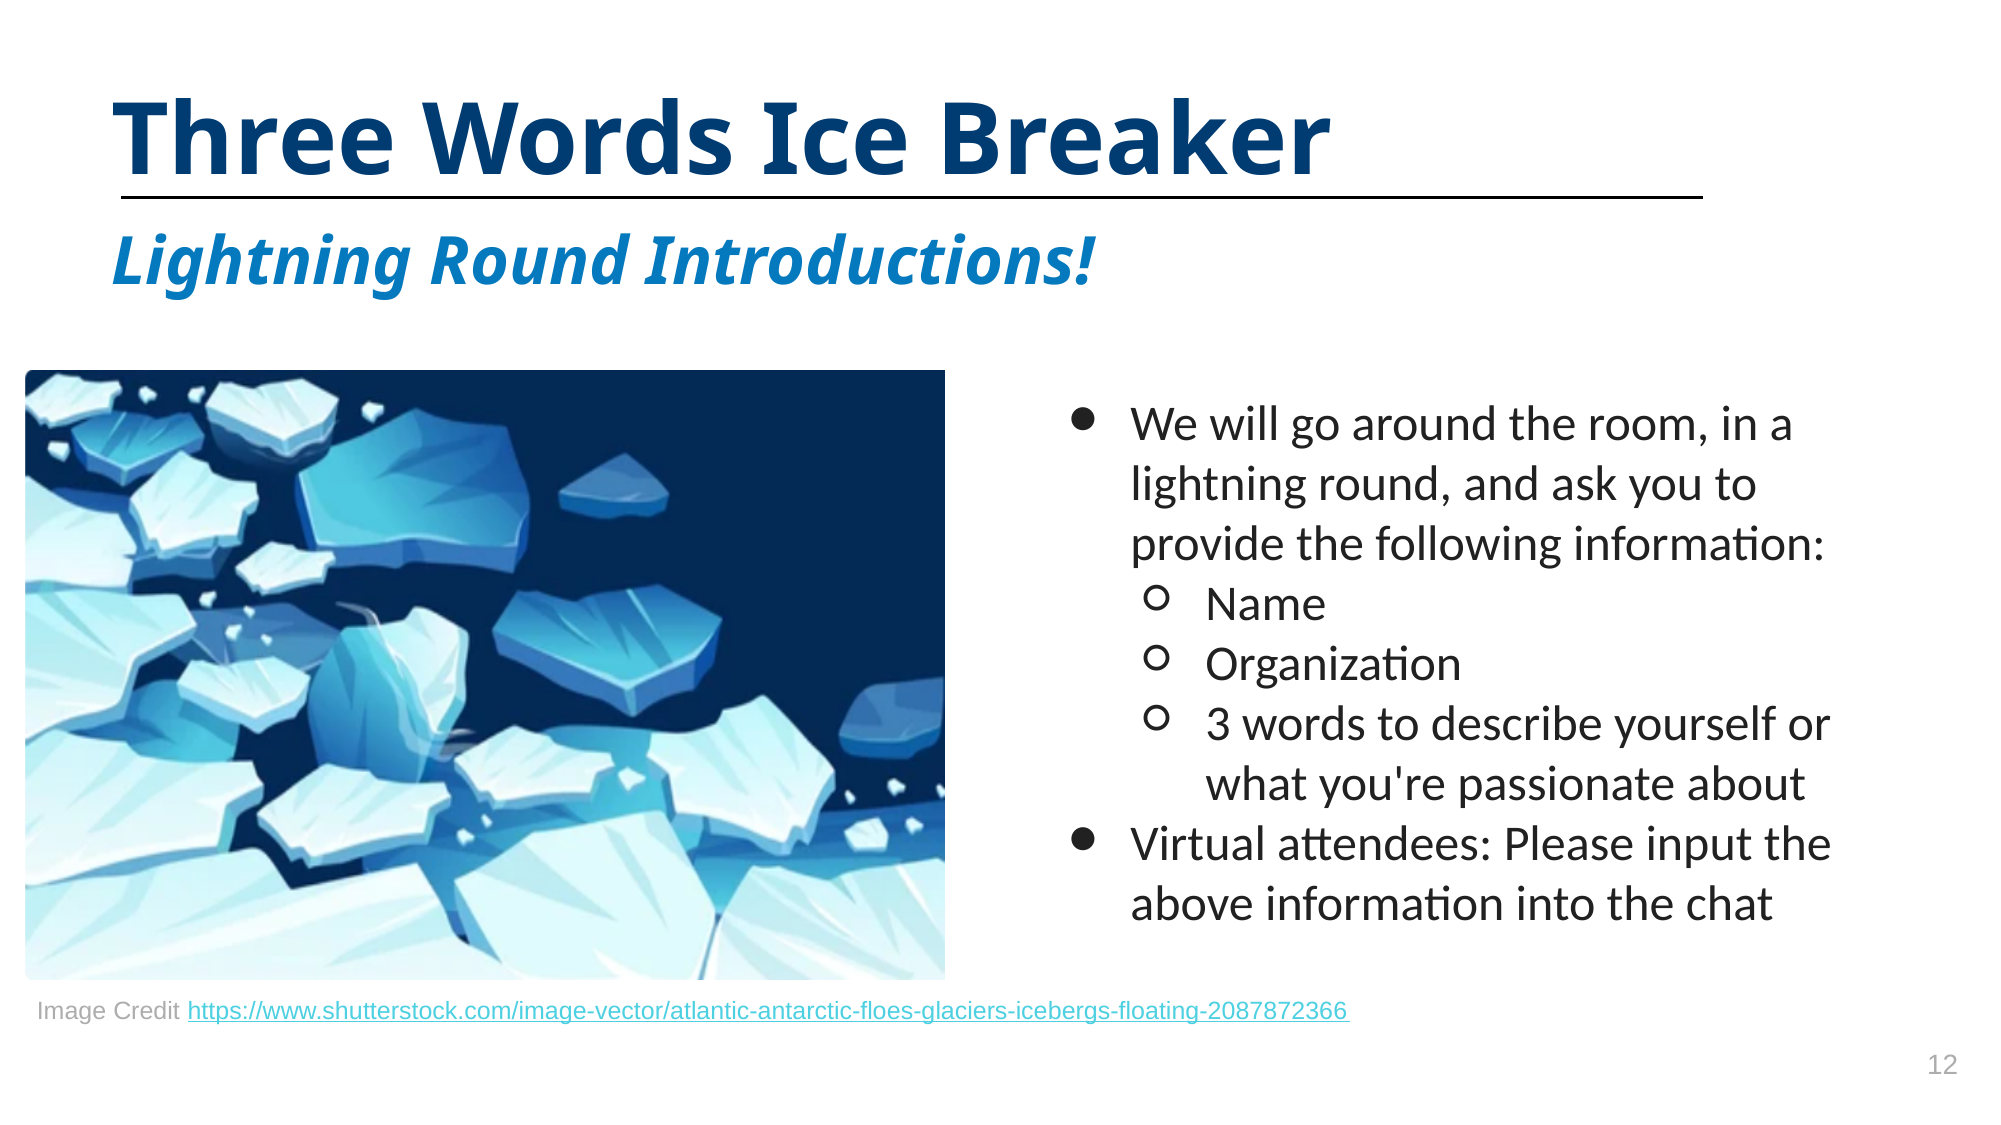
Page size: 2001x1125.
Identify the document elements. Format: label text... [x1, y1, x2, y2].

title Three Words Ice Breaker [96, 17, 1854, 190]
text_box Image Credit https://www.shutterstock.com/image-vector/atlantic-antarctic-floes-glaciers-icebergs-floating-2087872366 [21, 979, 1372, 1040]
subtitle Lightning Round Introductions! [96, 190, 1854, 277]
picture [24, 370, 945, 980]
slide_number 12 [1853, 1019, 1974, 1106]
text_box We will go around the room, in a lightning round, and ask you to provide the following information: Name Organization 3 words to describe yourself or what you're passionate about Virtual attendees: Please input the above information into the chat [1040, 375, 1866, 981]
